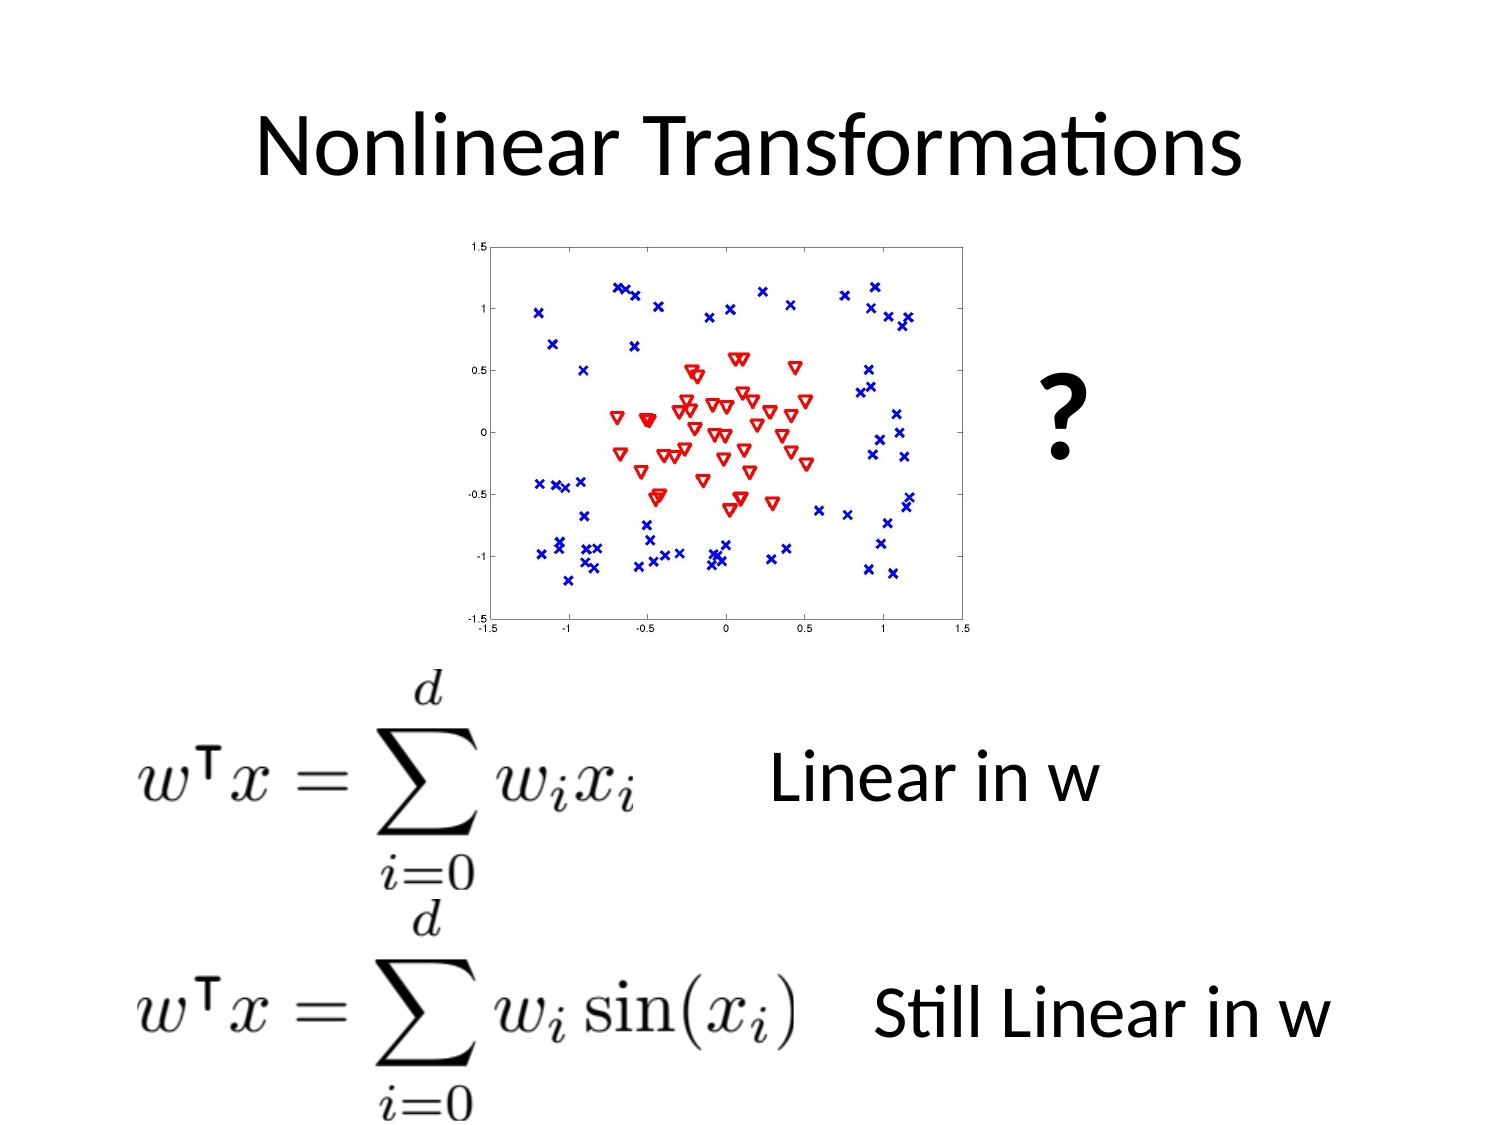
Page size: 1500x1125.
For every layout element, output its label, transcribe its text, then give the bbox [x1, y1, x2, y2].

text_box ? [1024, 327, 1140, 493]
picture [137, 899, 794, 1121]
text_box Linear in w [755, 719, 1117, 824]
text_box Still Linear in w [858, 955, 1348, 1060]
picture [137, 212, 1020, 890]
title Nonlinear Transformations [75, 45, 1425, 233]
